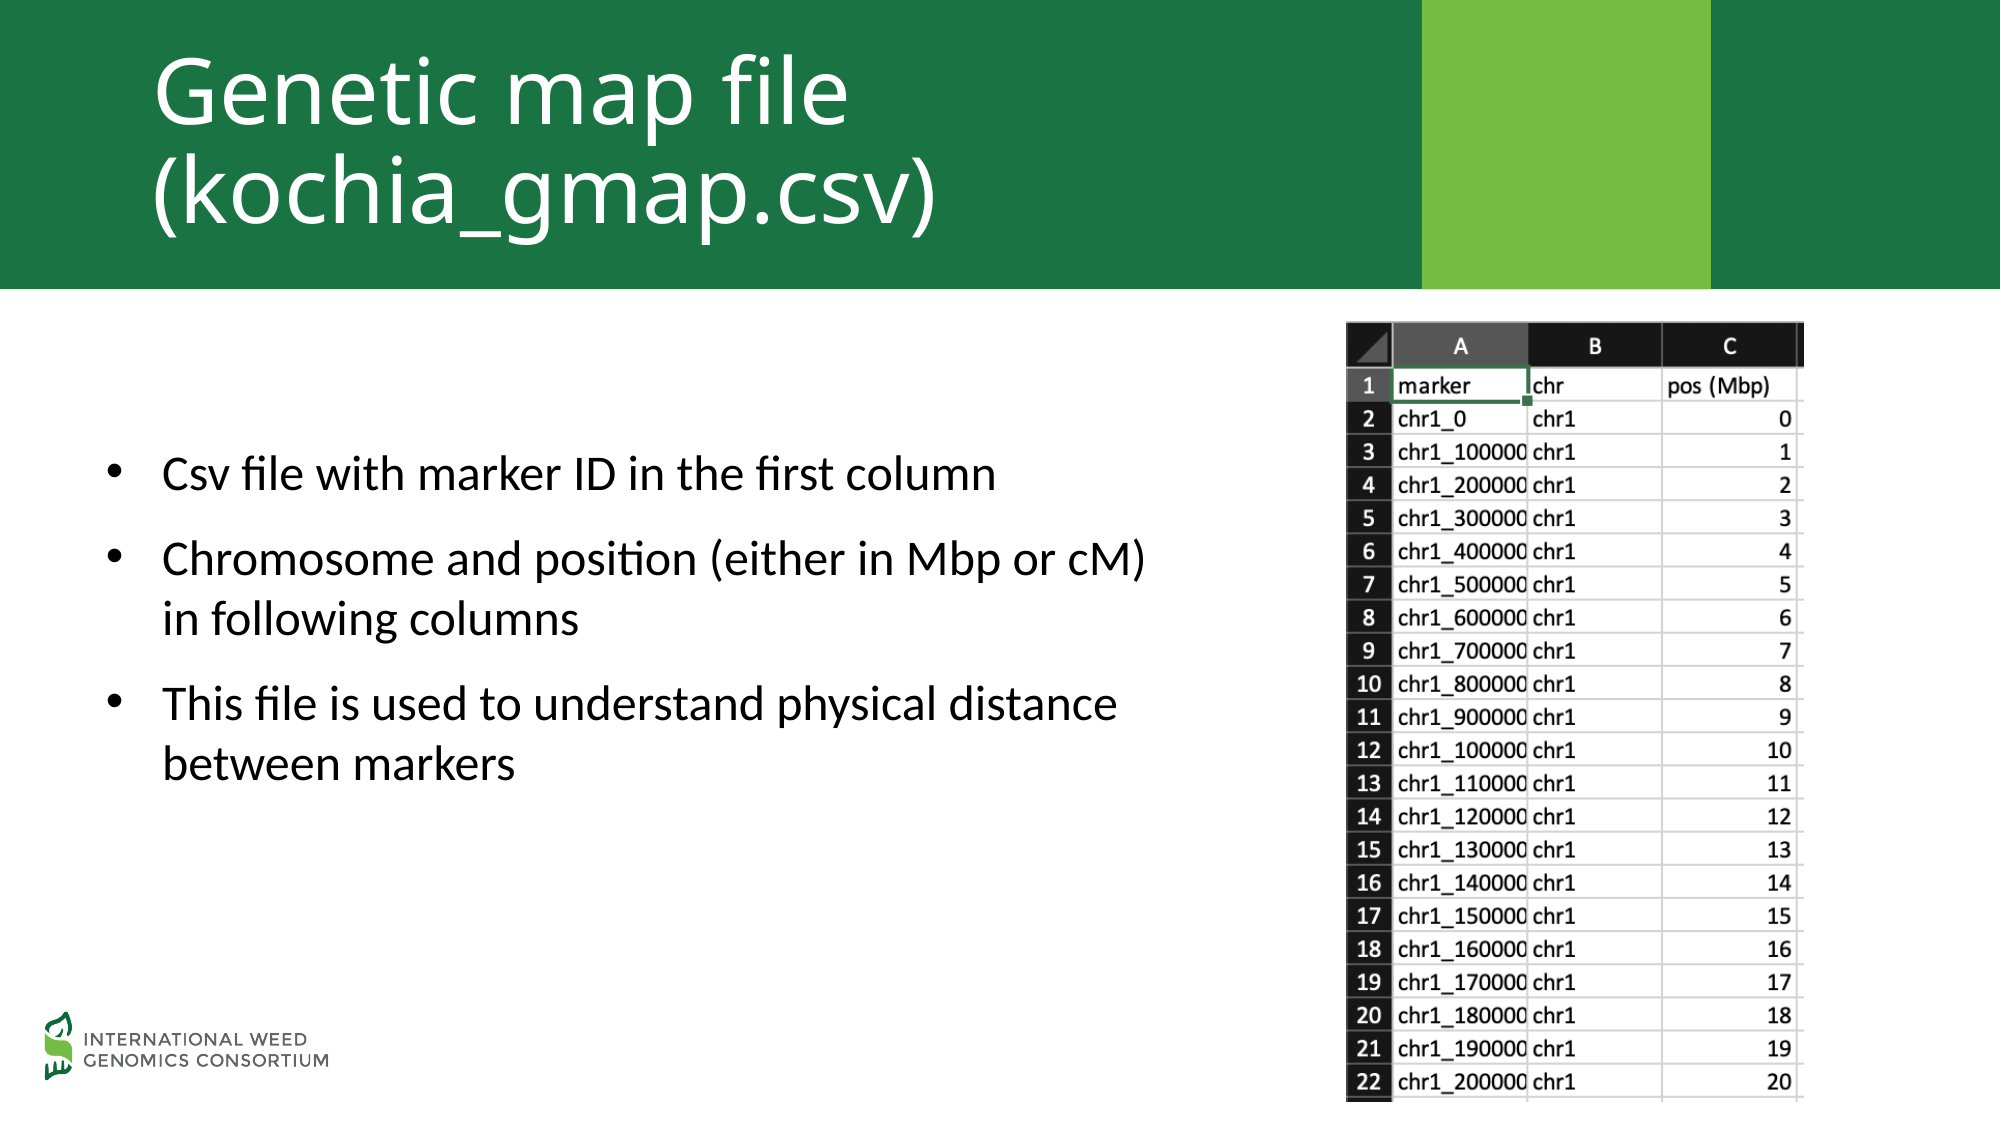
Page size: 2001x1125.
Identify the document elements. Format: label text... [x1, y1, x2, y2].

picture [1346, 321, 1804, 1102]
picture [0, 975, 372, 1125]
text_box Csv file with marker ID in the first column Chromosome and position (either in Mbp or cM) in following columns This file is used to understand physical distance between markers [90, 433, 1174, 1031]
title Genetic map file (kochia_gmap.csv) [137, 0, 1863, 290]
